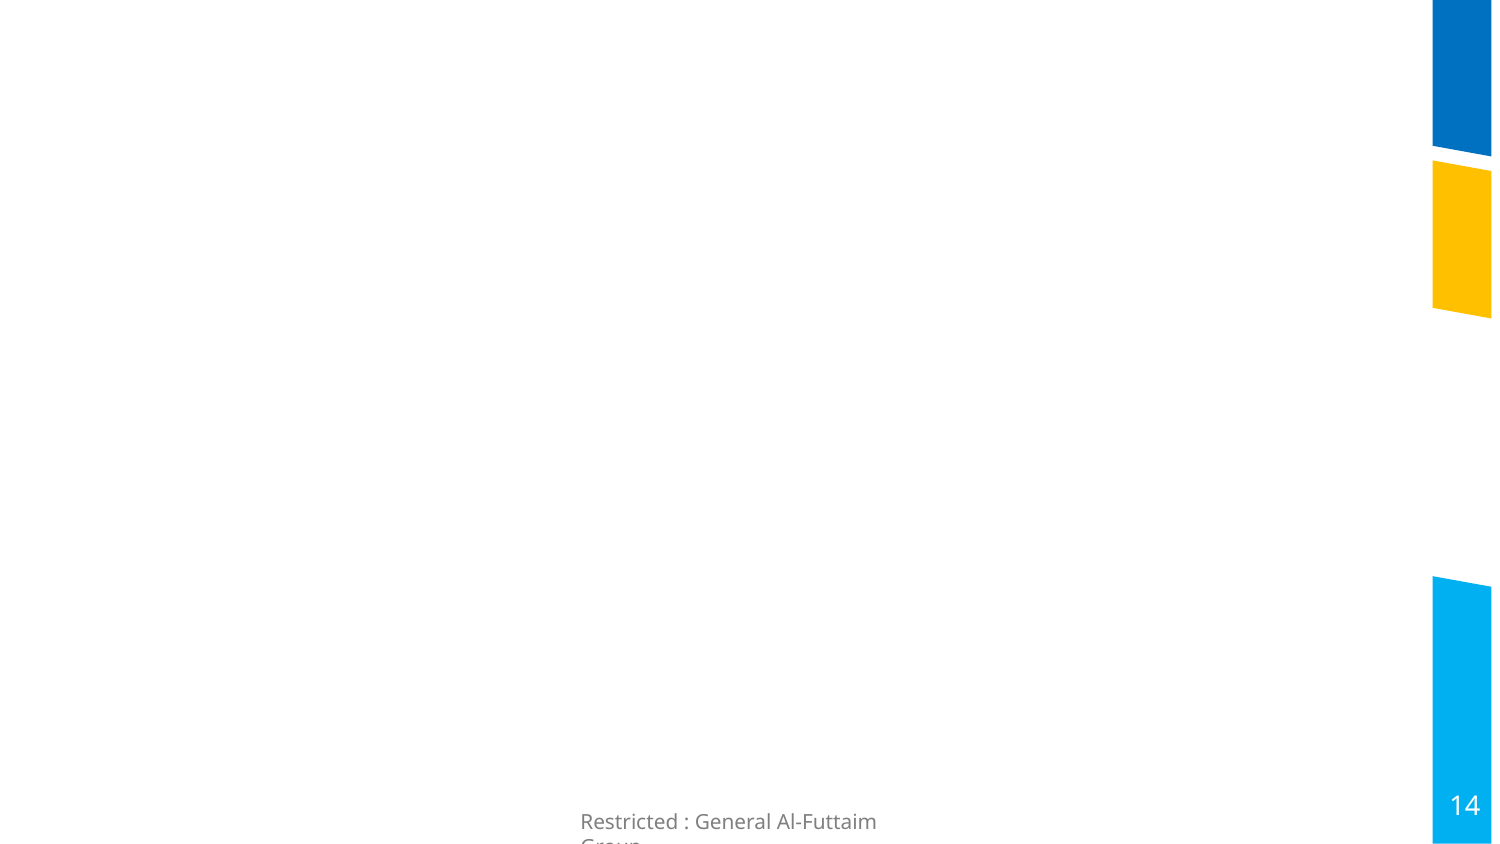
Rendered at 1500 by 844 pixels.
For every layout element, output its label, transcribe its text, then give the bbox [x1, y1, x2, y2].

slide_number 14 [1435, 769, 1495, 844]
